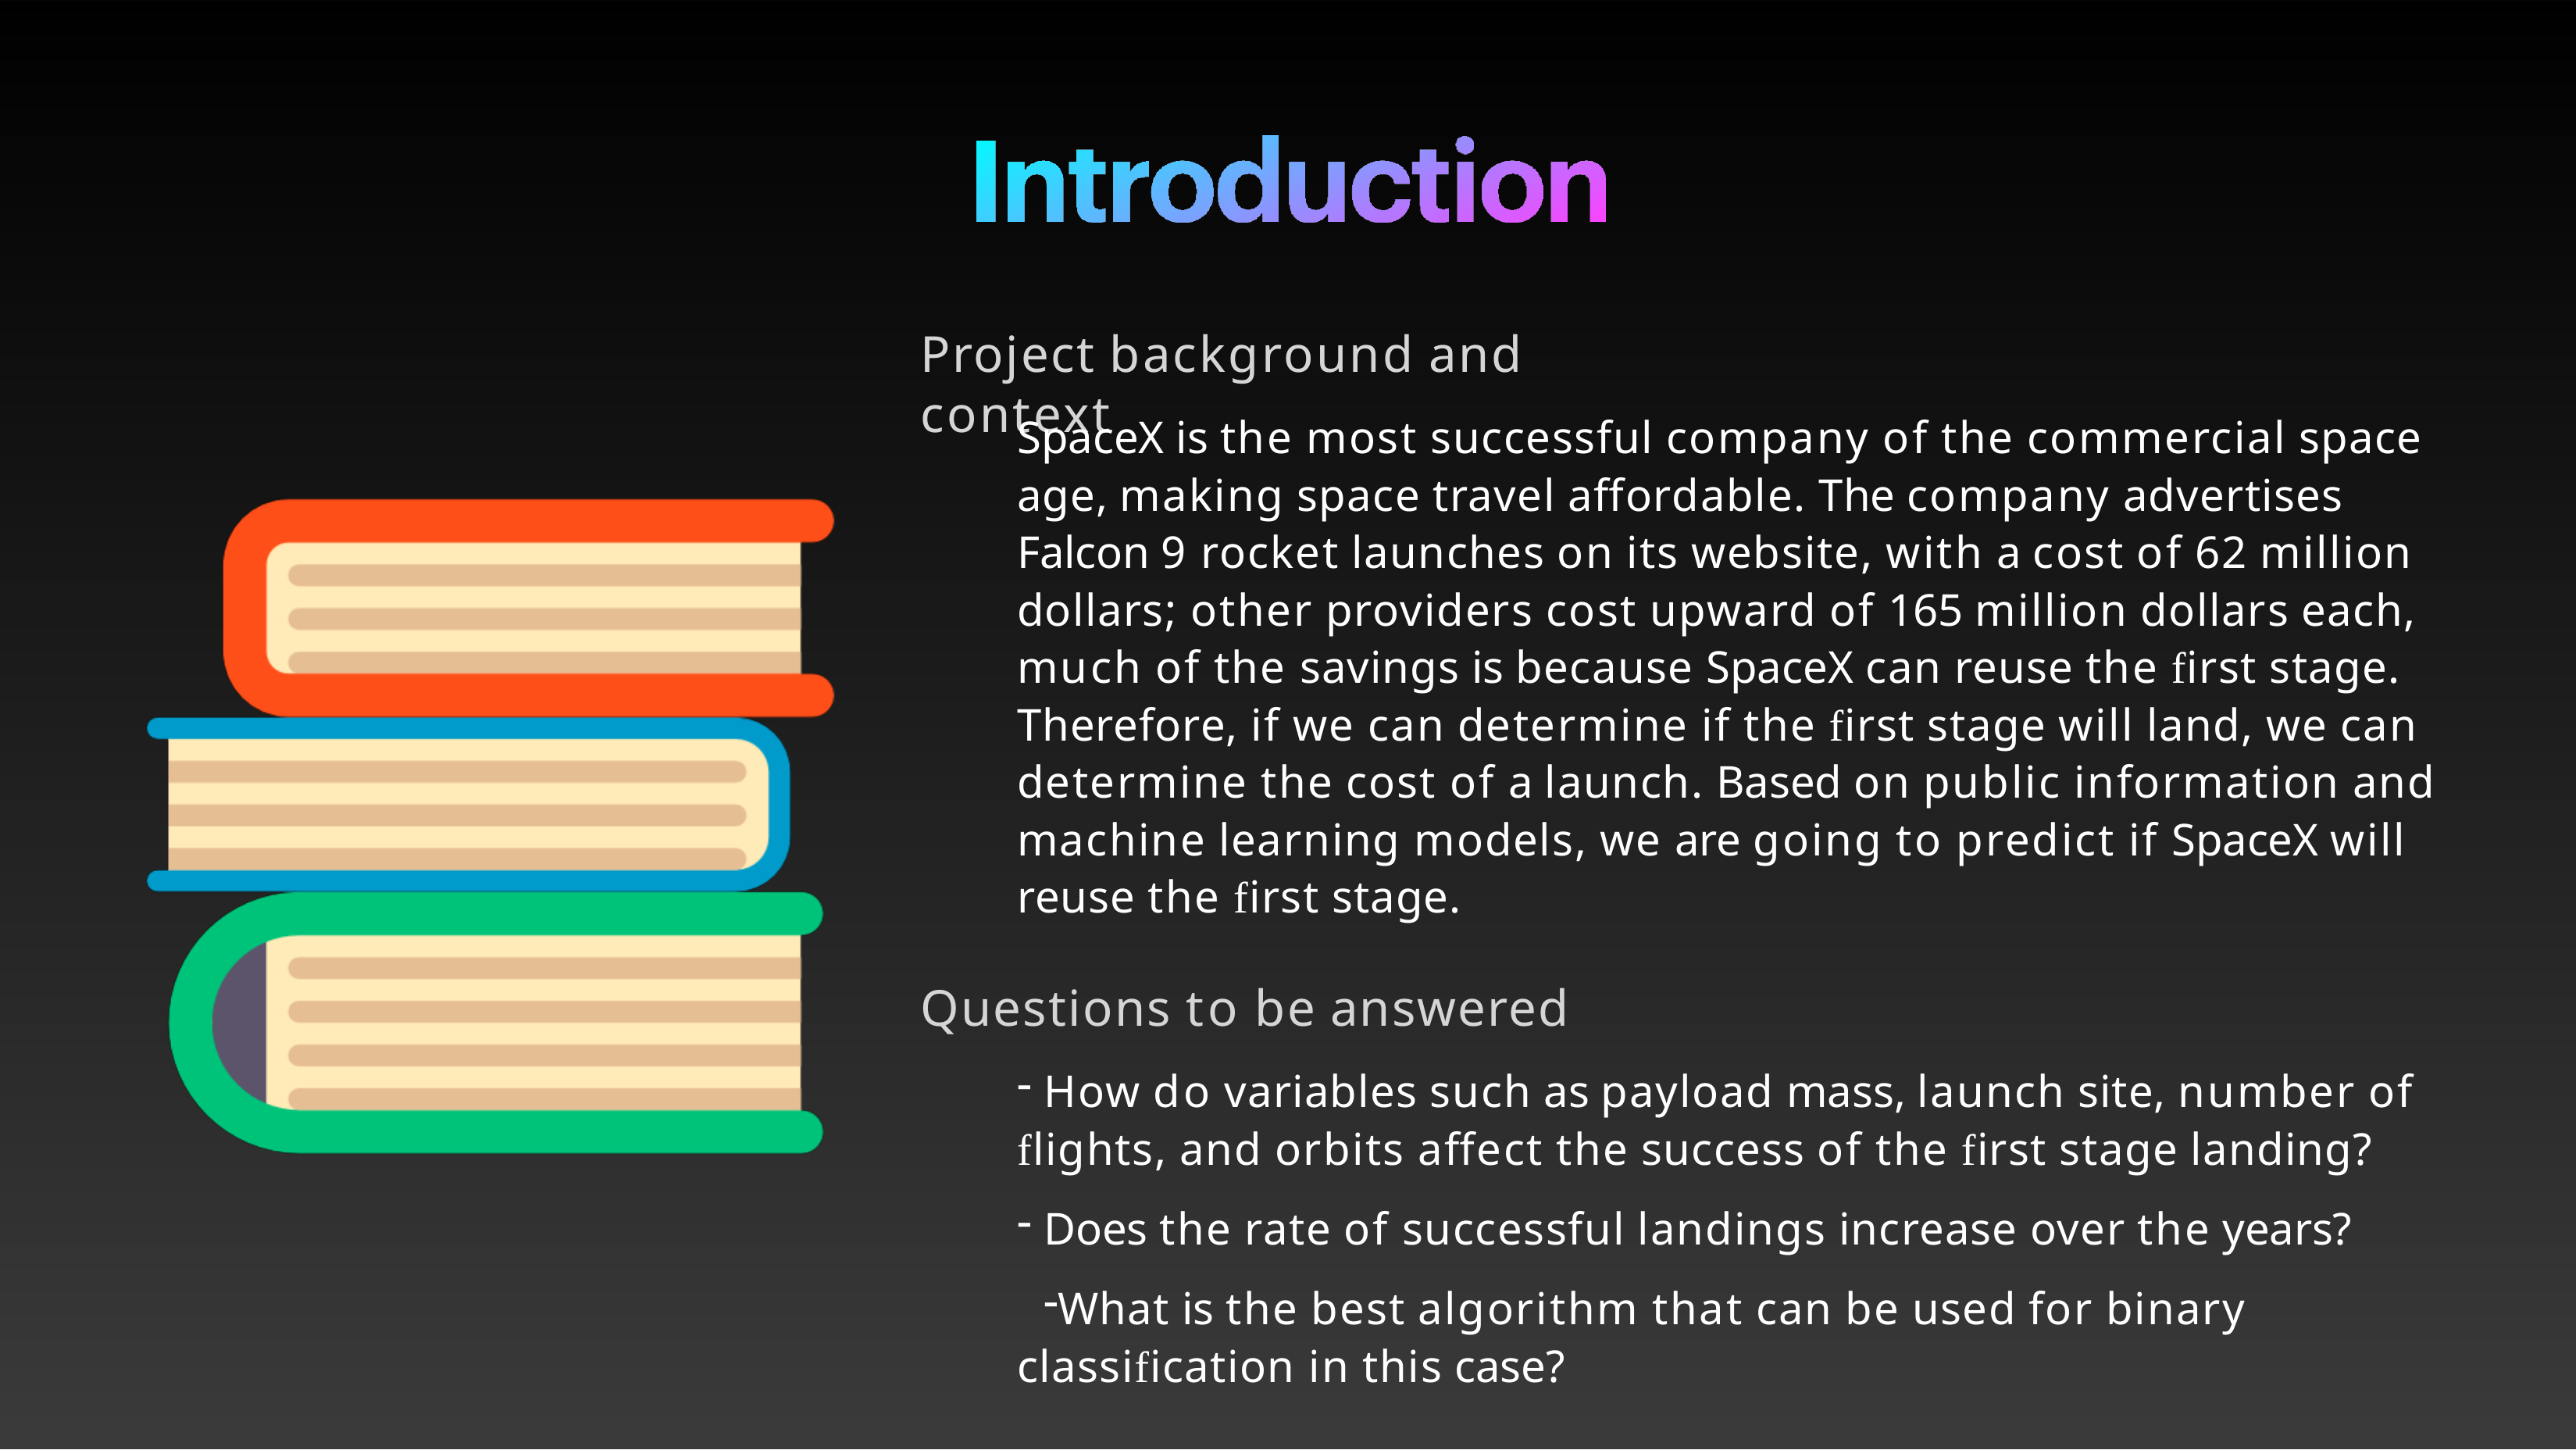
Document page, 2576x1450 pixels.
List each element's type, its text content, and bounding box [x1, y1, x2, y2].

title Project background and context [919, 320, 1689, 403]
list SpaceX is the most successful company of the commercial space age, making space travel affordable. The company advertises Falcon 9 rocket launches on its website, with a cost of 62 million dollars; other providers cost upward of 165 million dollars each, much of the savings is because SpaceX can reuse the first stage. Therefore, if we can determine if the first stage will land, we can determine the cost of a launch. Based on public information and machine learning models, we are going to predict if SpaceX will reuse the first stage. Questions to be answered How do variables such as payload mass, launch site, number of flights, and orbits affect the success of the first stage landing? Does the rate of successful landings increase over the years? What is the best algorithm that can be used for binary classification in this case? [919, 403, 2445, 1391]
picture [0, 0, 2576, 1449]
